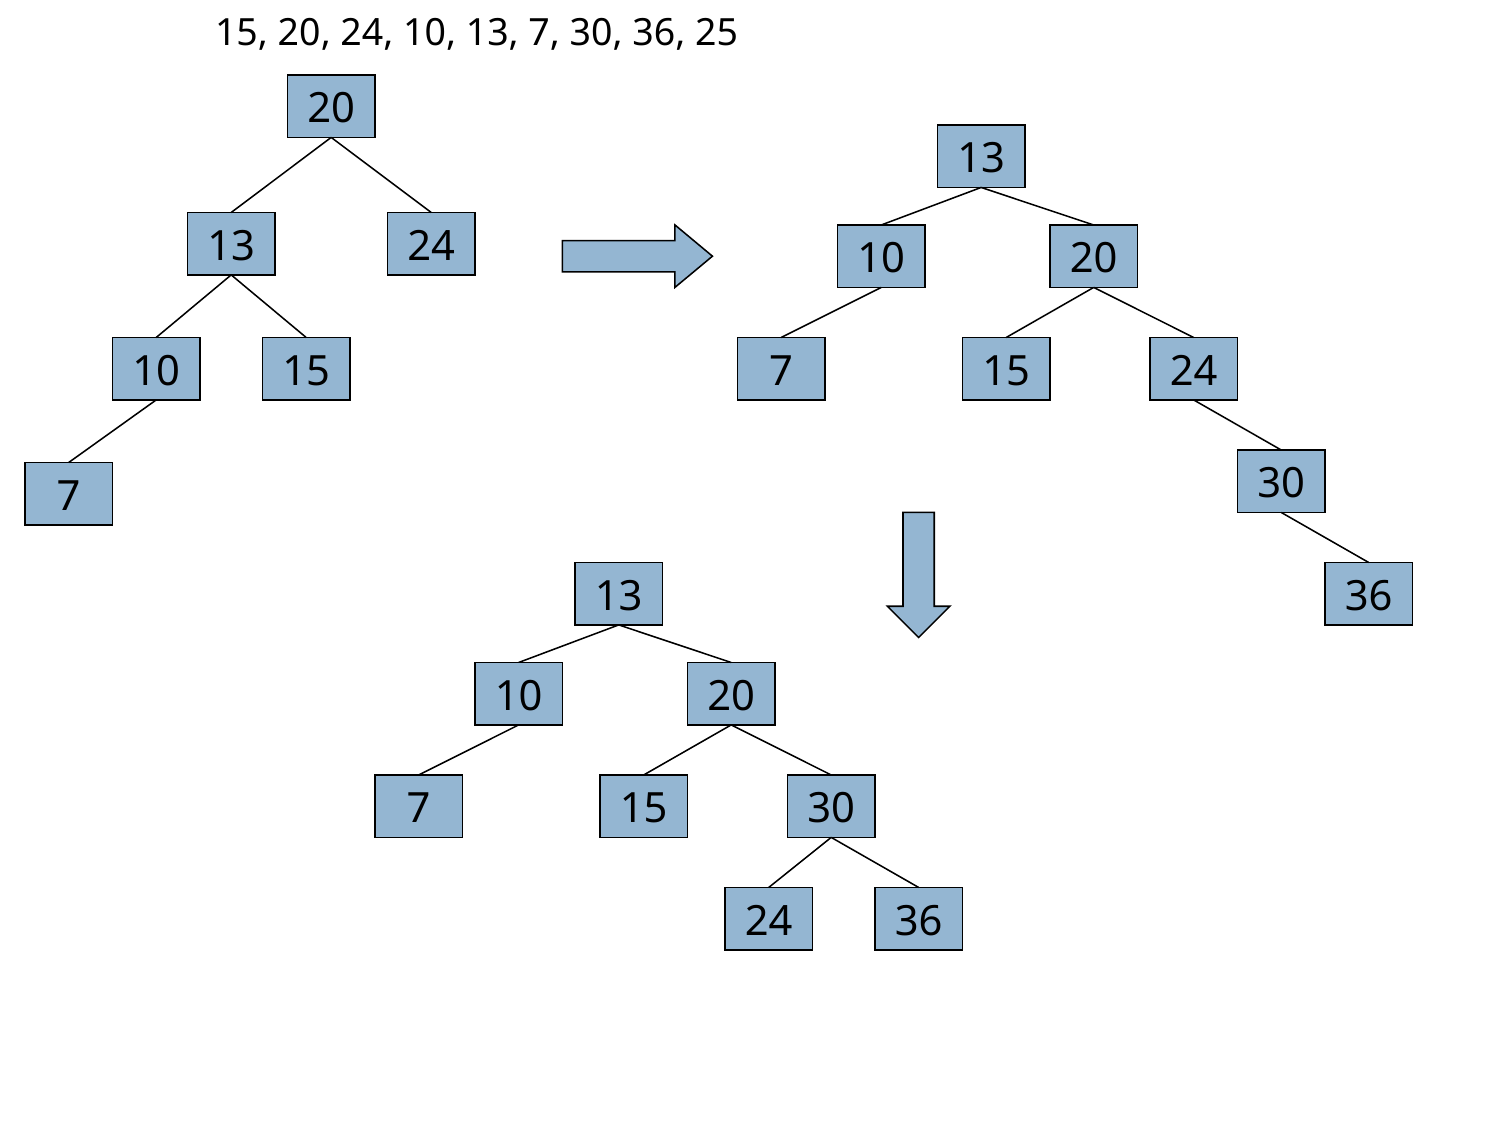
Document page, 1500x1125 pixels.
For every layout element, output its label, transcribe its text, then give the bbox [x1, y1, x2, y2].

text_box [643, 724, 732, 776]
text_box 24 [1149, 337, 1238, 400]
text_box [619, 624, 732, 663]
text_box 13 [937, 124, 1025, 185]
text_box 10 [837, 224, 925, 288]
text_box [887, 512, 950, 638]
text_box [155, 274, 232, 338]
text_box 36 [1324, 562, 1413, 625]
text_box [330, 137, 432, 213]
text_box 30 [787, 774, 875, 835]
text_box 7 [24, 462, 113, 525]
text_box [780, 287, 882, 338]
text_box 10 [112, 337, 200, 400]
text_box 7 [737, 337, 825, 400]
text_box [1095, 287, 1194, 338]
text_box 20 [287, 74, 375, 135]
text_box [230, 137, 328, 213]
text_box [562, 224, 713, 288]
text_box 10 [474, 662, 563, 725]
text_box 36 [874, 887, 963, 950]
text_box 20 [1049, 224, 1138, 285]
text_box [732, 724, 832, 776]
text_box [518, 624, 619, 663]
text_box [832, 837, 919, 888]
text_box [982, 187, 1094, 226]
text_box 13 [187, 212, 275, 273]
text_box 15 [262, 337, 350, 400]
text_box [768, 837, 832, 888]
text_box 15, 20, 24, 10, 13, 7, 30, 36, 25 [125, 0, 1350, 61]
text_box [232, 274, 307, 338]
text_box 15 [599, 774, 688, 838]
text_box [418, 724, 519, 776]
text_box 15 [962, 337, 1050, 400]
text_box 7 [374, 774, 463, 838]
text_box 30 [1237, 449, 1325, 513]
text_box 24 [387, 212, 475, 275]
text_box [1193, 399, 1282, 451]
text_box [1005, 287, 1094, 338]
text_box 13 [574, 562, 663, 623]
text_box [881, 187, 982, 226]
text_box 24 [724, 887, 813, 950]
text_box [1280, 512, 1369, 563]
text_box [68, 399, 157, 463]
text_box 20 [687, 662, 775, 723]
